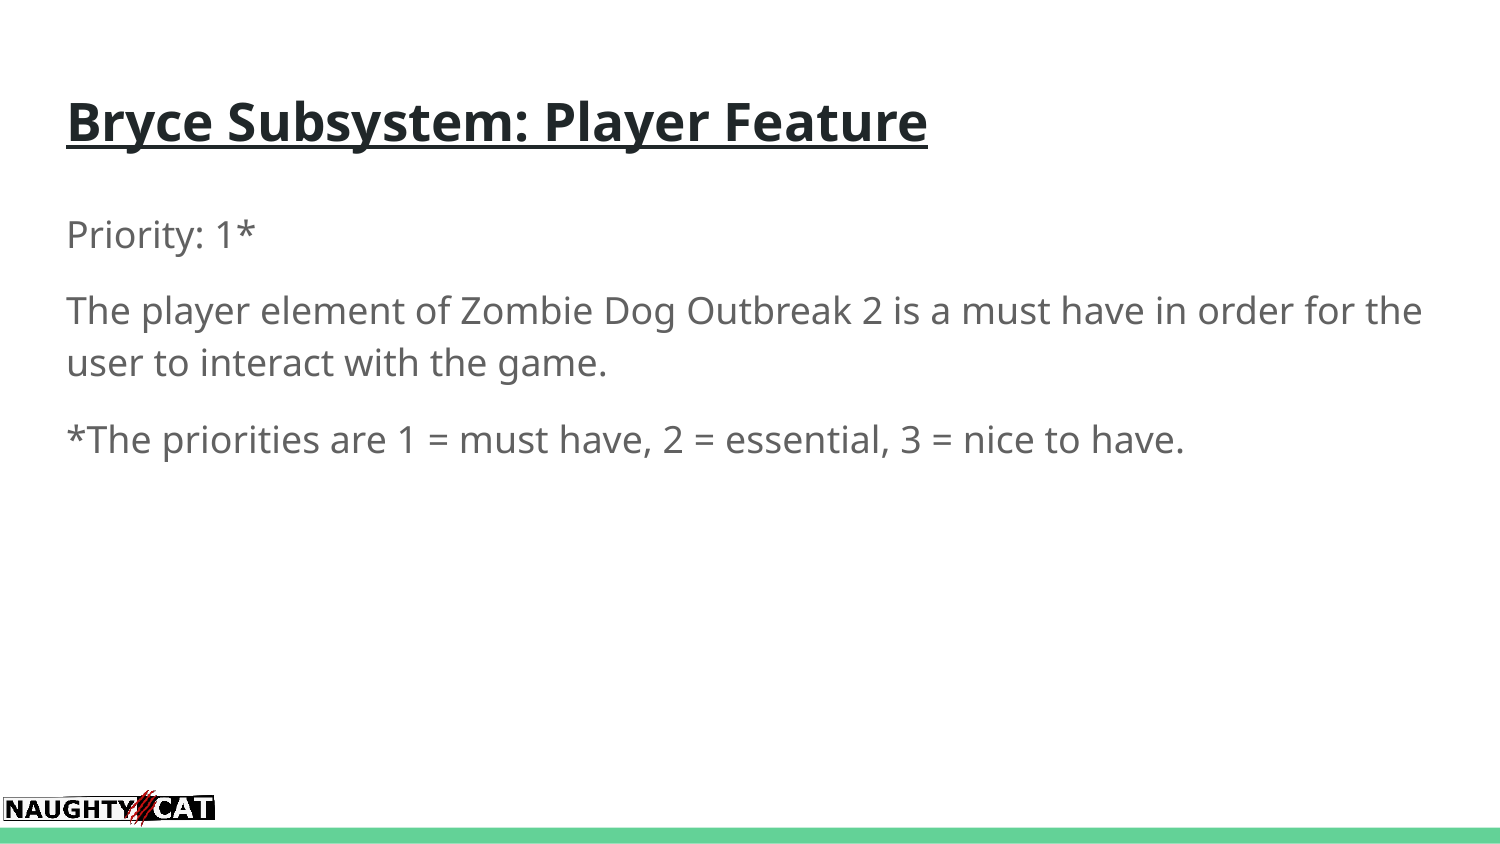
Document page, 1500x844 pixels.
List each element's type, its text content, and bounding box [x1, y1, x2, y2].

title Bryce Subsystem: Player Feature [51, 72, 1449, 167]
picture [0, 0, 1500, 827]
list Priority: 1* The player element of Zombie Dog Outbreak 2 is a must have in order for the user to interact with the game. *The priorities are 1 = must have, 2 = essential, 3 = nice to have. [51, 189, 1449, 750]
